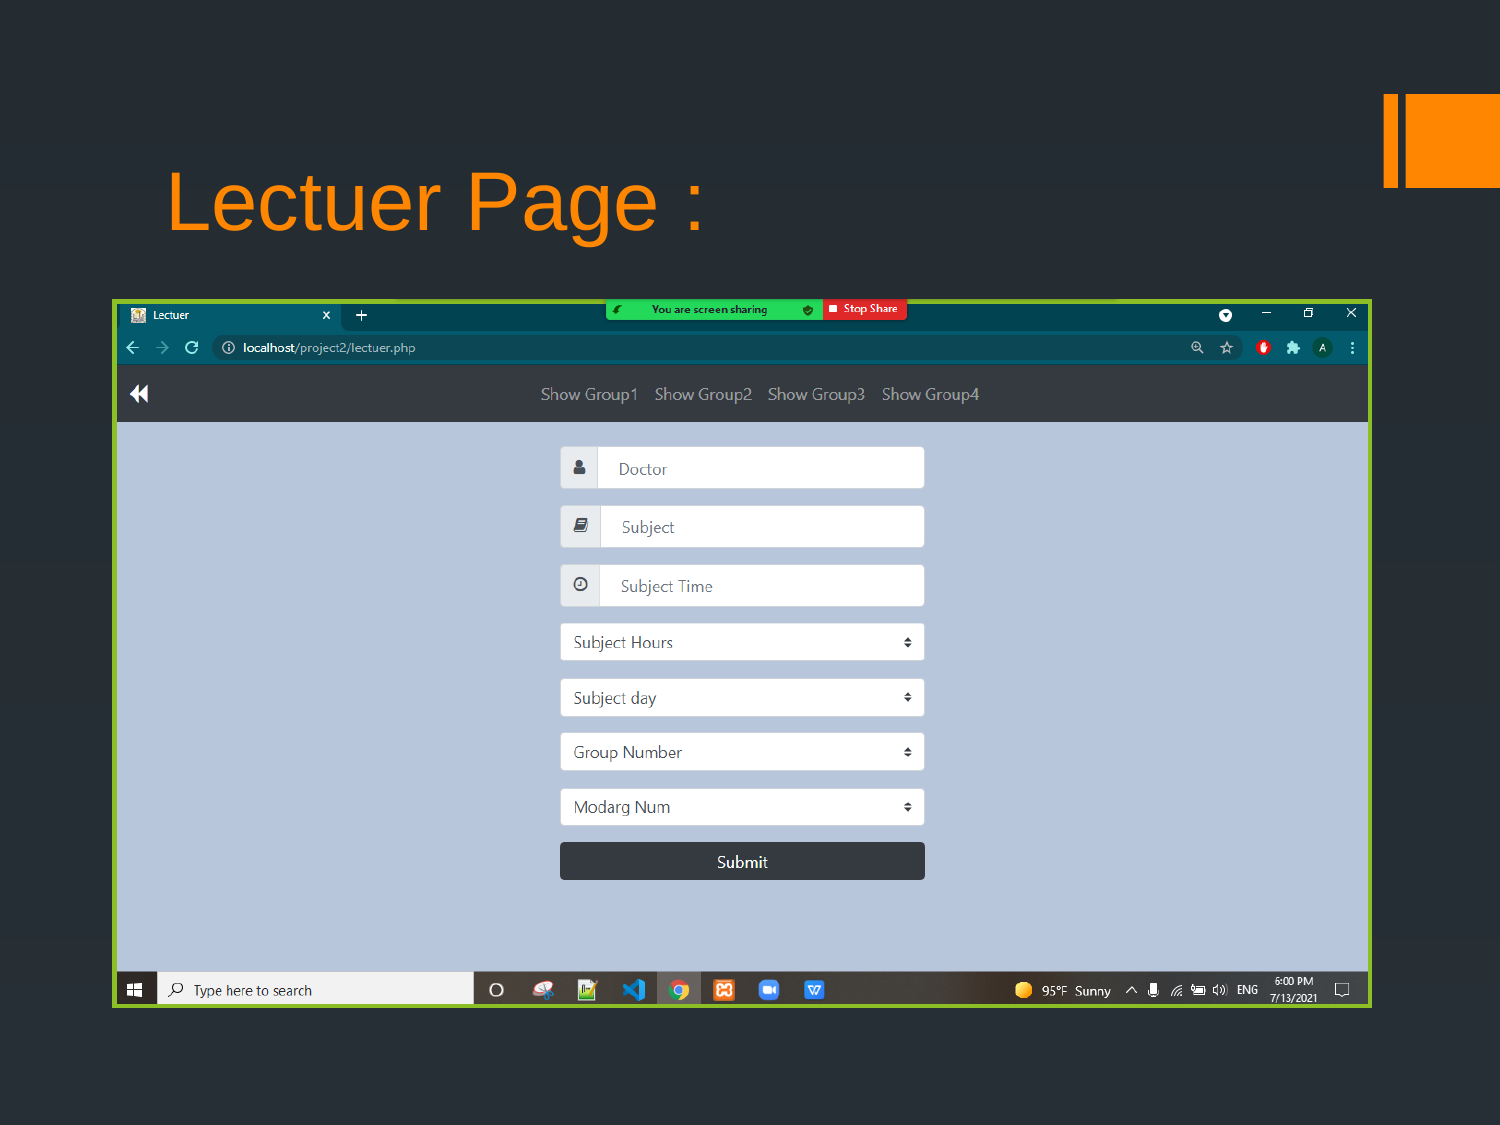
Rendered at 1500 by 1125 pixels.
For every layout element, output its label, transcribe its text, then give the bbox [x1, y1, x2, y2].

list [111, 299, 1372, 1009]
title Lectuer Page : [150, 102, 1350, 255]
